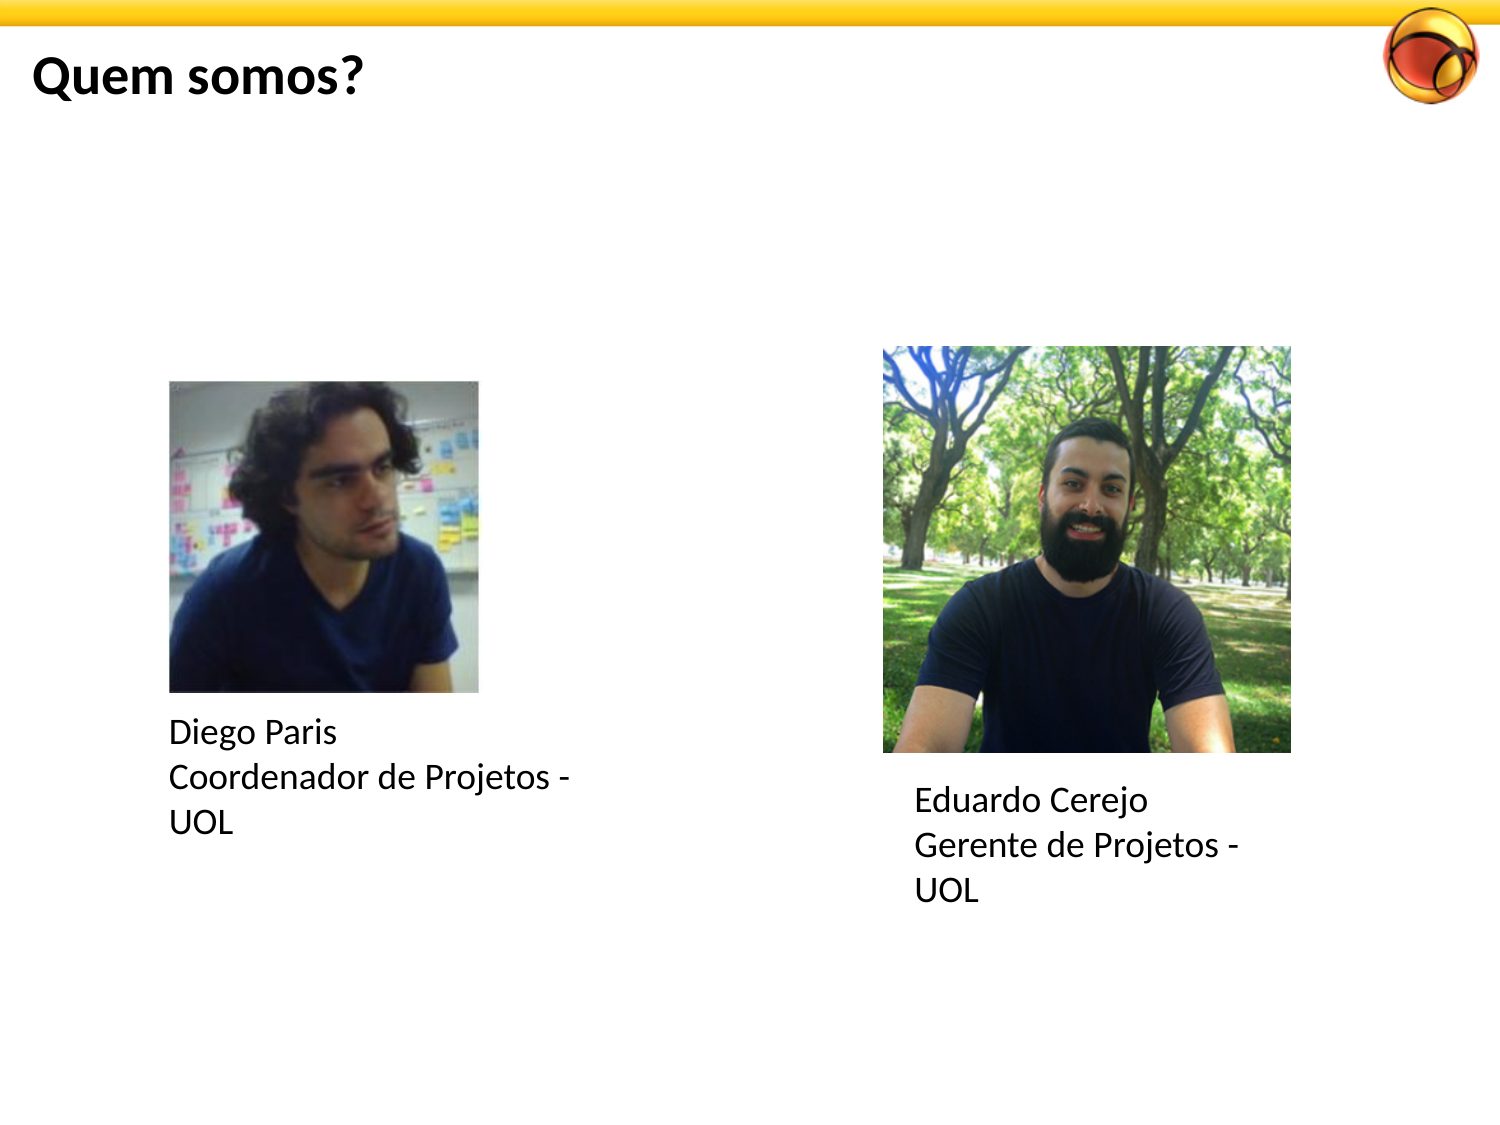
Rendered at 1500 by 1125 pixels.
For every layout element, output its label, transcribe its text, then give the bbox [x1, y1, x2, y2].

text_box Diego Paris Coordenador de Projetos - UOL [153, 692, 620, 817]
text_box Eduardo Cerejo Gerente de Projetos - UOL [899, 759, 1307, 884]
list Quem somos? [17, 30, 1365, 114]
picture [0, 0, 1500, 1125]
